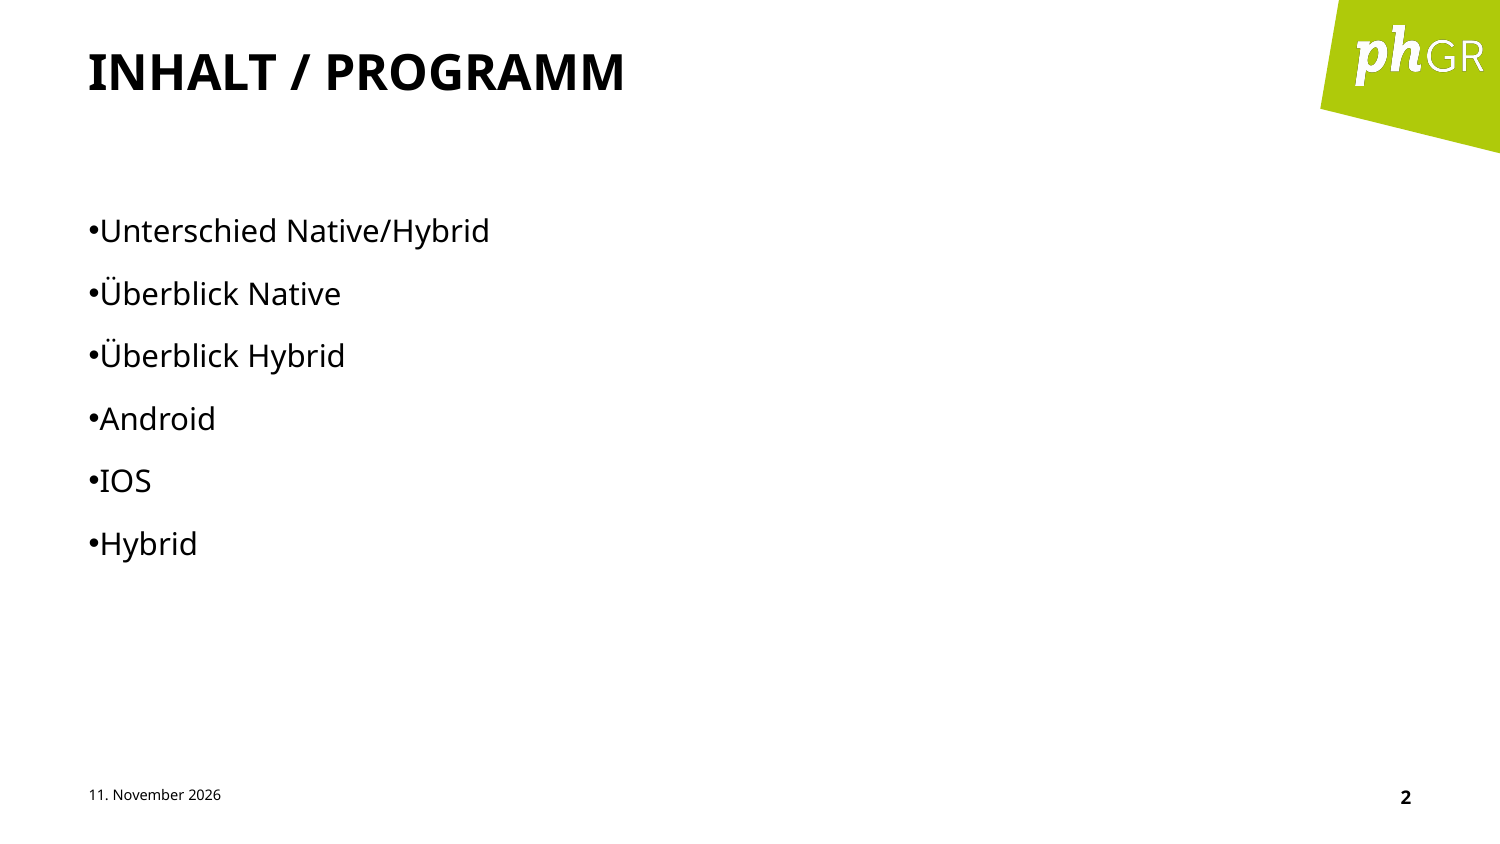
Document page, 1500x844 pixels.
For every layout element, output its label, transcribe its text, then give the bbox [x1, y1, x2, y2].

list Unterschied Native/Hybrid Überblick Native Überblick Hybrid Android IOS Hybrid [88, 211, 1412, 739]
slide_number 2 [1073, 785, 1412, 810]
title Inhalt / Programm [88, 40, 1412, 154]
picture [1355, 25, 1484, 86]
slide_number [88, 785, 427, 810]
